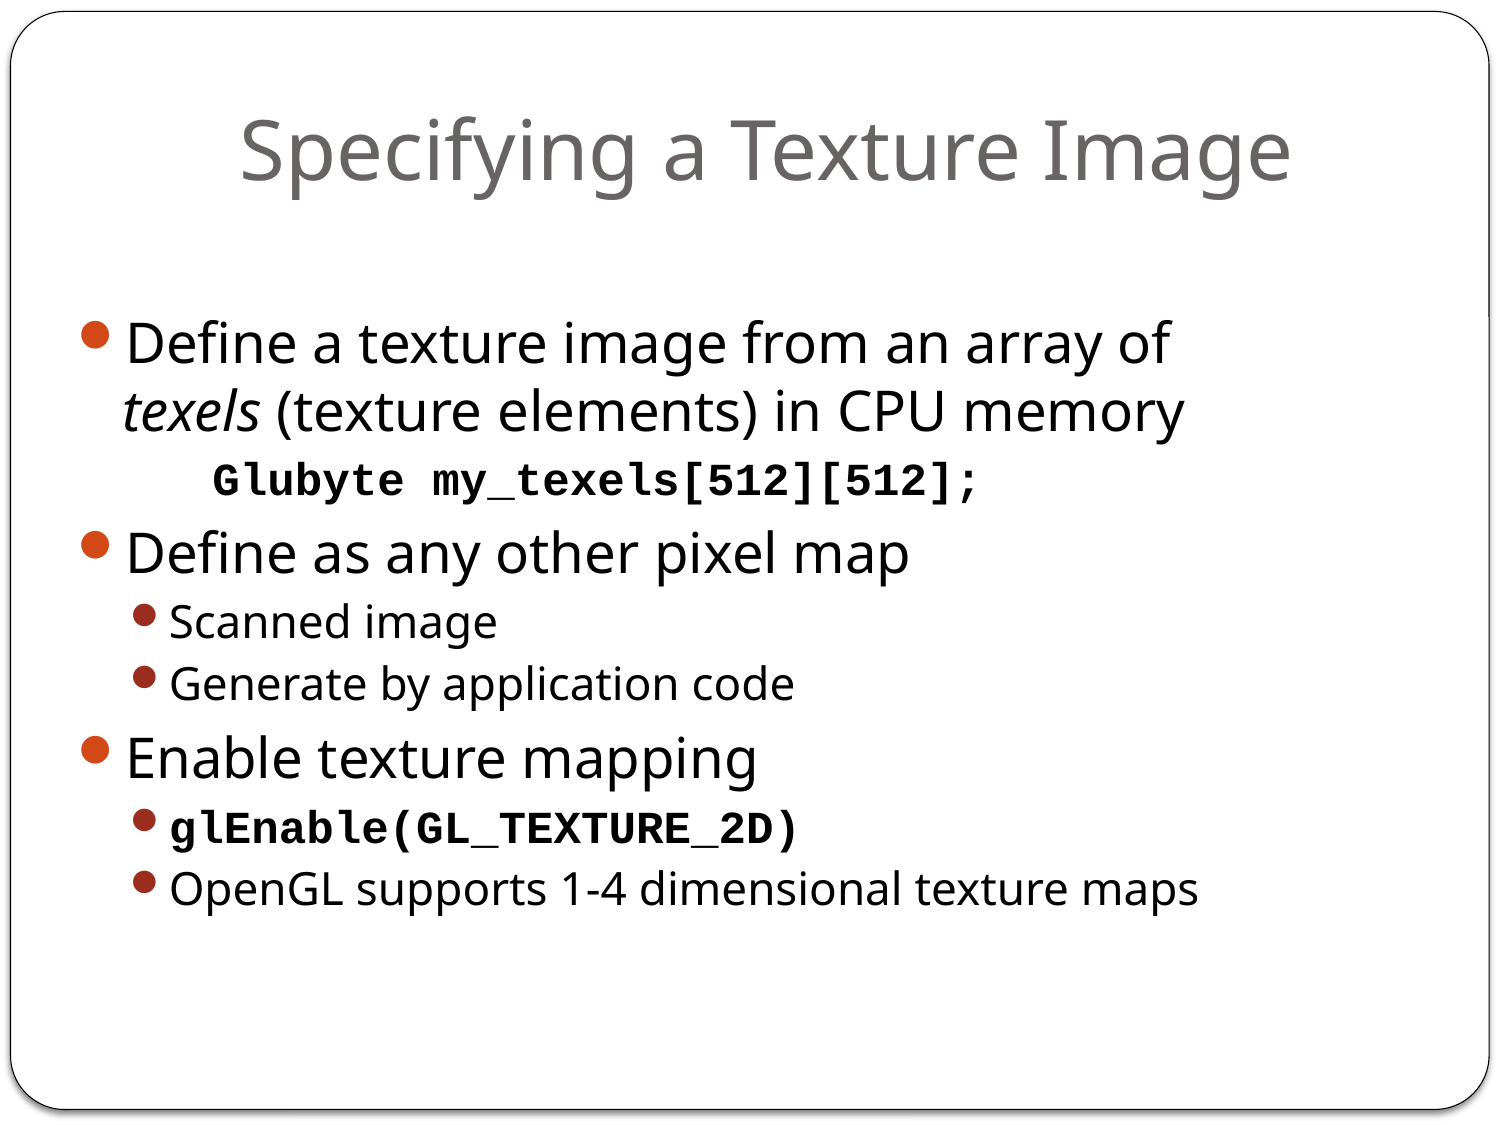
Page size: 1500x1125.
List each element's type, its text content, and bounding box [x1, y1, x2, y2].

list Define a texture image from an array of texels (texture elements) in CPU memory Glubyte my_texels[512][512]; Define as any other pixel map Scanned image Generate by application code Enable texture mapping glEnable(GL_TEXTURE_2D) OpenGL supports 1-4 dimensional texture maps [62, 299, 1400, 988]
title Specifying a Texture Image [225, 37, 1388, 213]
